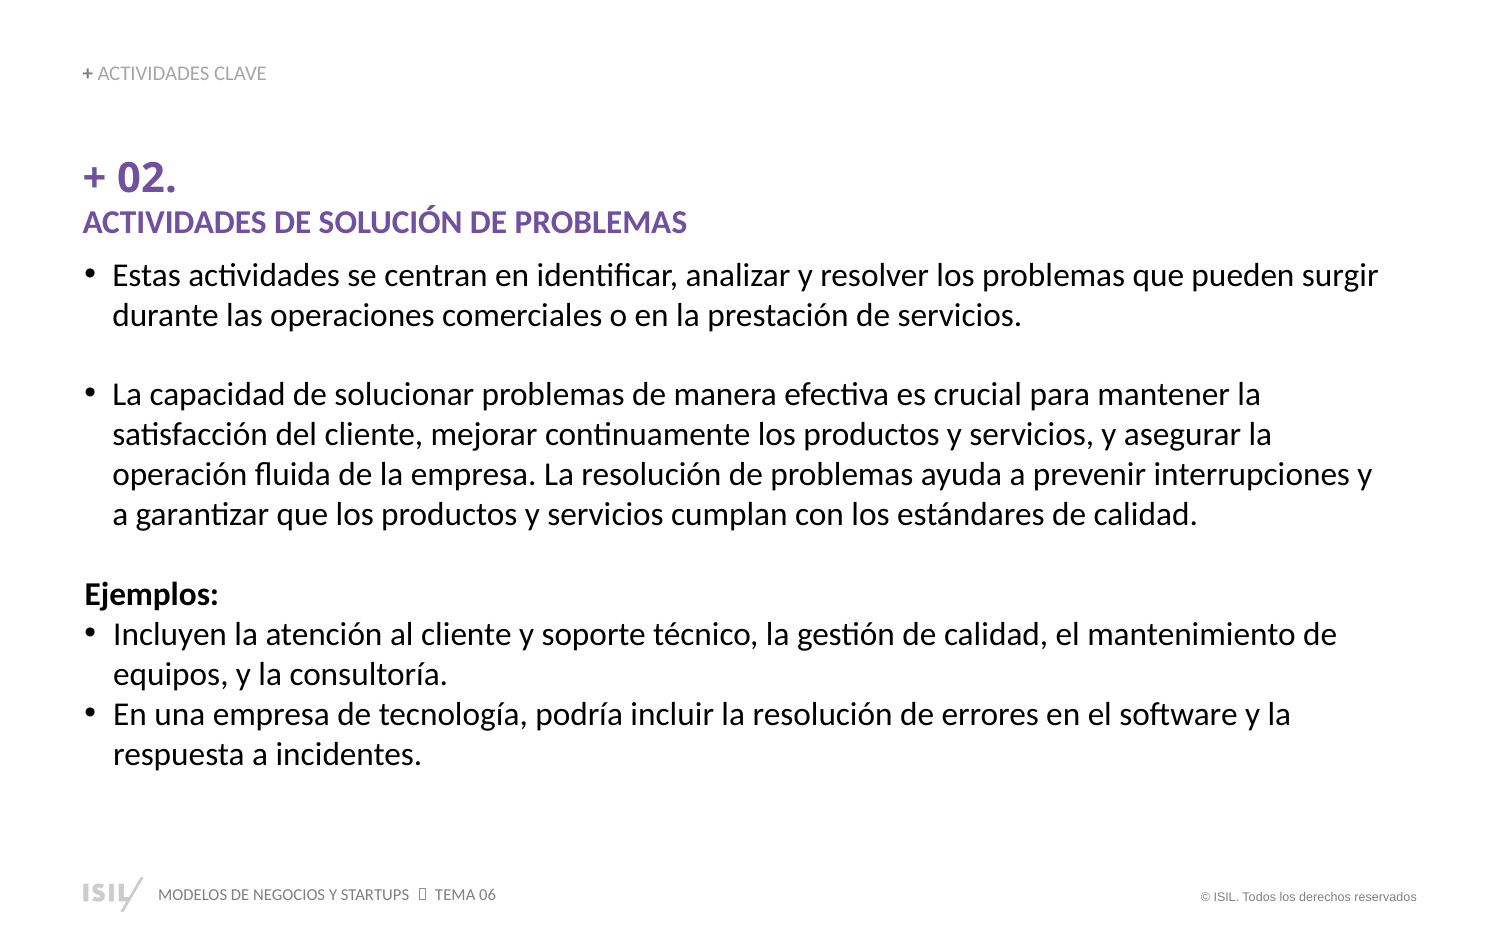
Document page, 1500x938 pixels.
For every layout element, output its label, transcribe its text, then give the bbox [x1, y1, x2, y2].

text_box + 02. ACTIVIDADES DE SOLUCIÓN DE PROBLEMAS Estas actividades se centran en identificar, analizar y resolver los problemas que pueden surgir durante las operaciones comerciales o en la prestación de servicios. La capacidad de solucionar problemas de manera efectiva es crucial para mantener la satisfacción del cliente, mejorar continuamente los productos y servicios, y asegurar la operación fluida de la empresa. La resolución de problemas ayuda a prevenir interrupciones y a garantizar que los productos y servicios cumplan con los estándares de calidad. Ejemplos: Incluyen la atención al cliente y soporte técnico, la gestión de calidad, el mantenimiento de equipos, y la consultoría. En una empresa de tecnología, podría incluir la resolución de errores en el software y la respuesta a incidentes. [82, 150, 1388, 772]
text_box + ACTIVIDADES CLAVE [82, 61, 721, 85]
